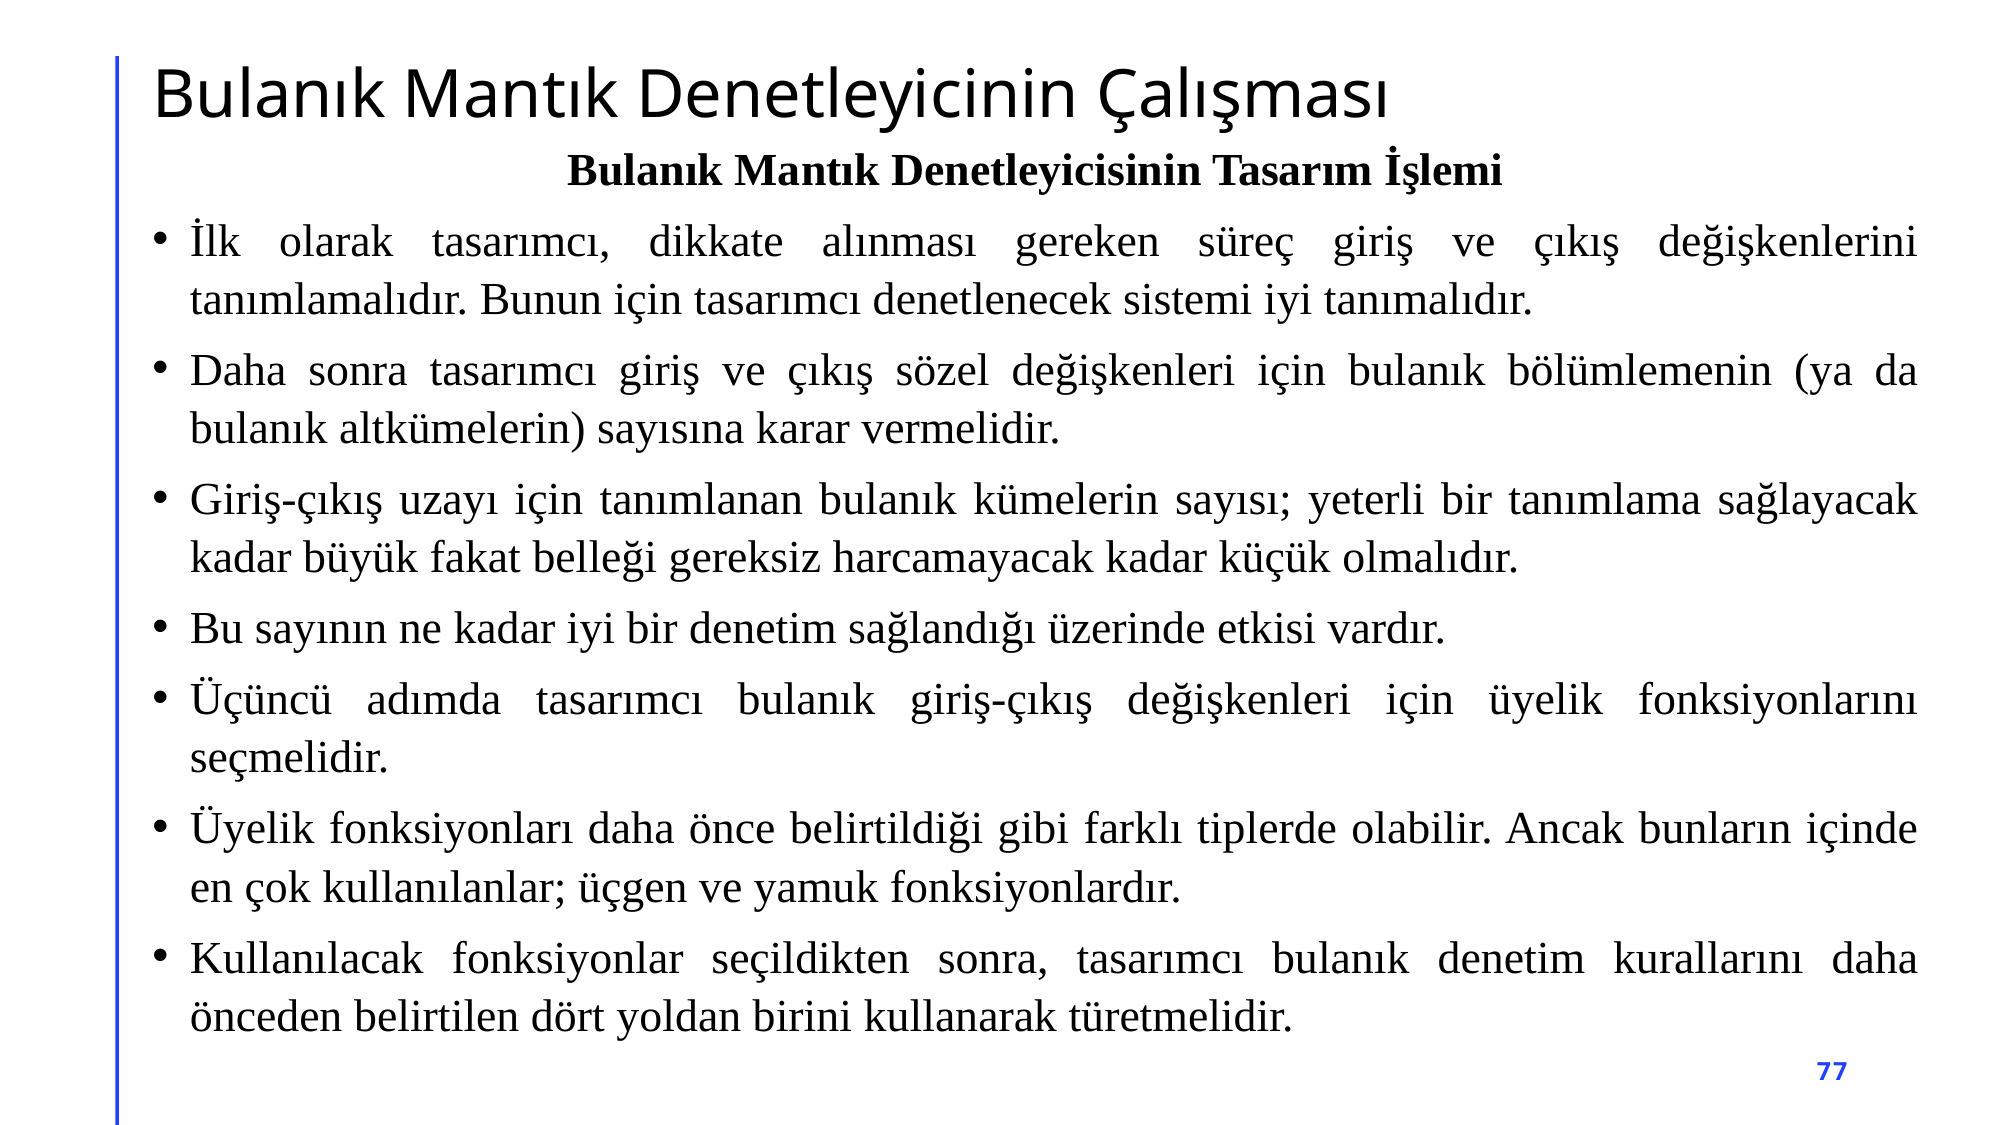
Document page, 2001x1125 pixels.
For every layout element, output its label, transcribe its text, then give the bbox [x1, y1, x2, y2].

title Bulanık Mantık Denetleyicinin Çalışması [137, 46, 1863, 128]
slide_number 77 [1412, 1066, 1863, 1103]
list Bulanık Mantık Denetleyicisinin Tasarım İşlemi İlk olarak tasarımcı, dikkate alınması gereken süreç giriş ve çıkış değişkenlerini tanımlamalıdır. Bunun için tasarımcı denetlenecek sistemi iyi tanımalıdır. Daha sonra tasarımcı giriş ve çıkış sözel değişkenleri için bulanık bölümlemenin (ya da bulanık altkümelerin) sayısına karar vermelidir. Giriş-çıkış uzayı için tanımlanan bulanık kümelerin sayısı; yeterli bir tanımlama sağlayacak kadar büyük fakat belleği gereksiz harcamayacak kadar küçük olmalıdır. Bu sayının ne kadar iyi bir denetim sağlandığı üzerinde etkisi vardır. Üçüncü adımda tasarımcı bulanık giriş-çıkış değişkenleri için üyelik fonksiyonlarını seçmelidir. Üyelik fonksiyonları daha önce belirtildiği gibi farklı tiplerde olabilir. Ancak bunların içinde en çok kullanılanlar; üçgen ve yamuk fonksiyonlardır. Kullanılacak fonksiyonlar seçildikten sonra, tasarımcı bulanık denetim kurallarını daha önceden belirtilen dört yoldan birini kullanarak türetmelidir. [137, 128, 1935, 1066]
